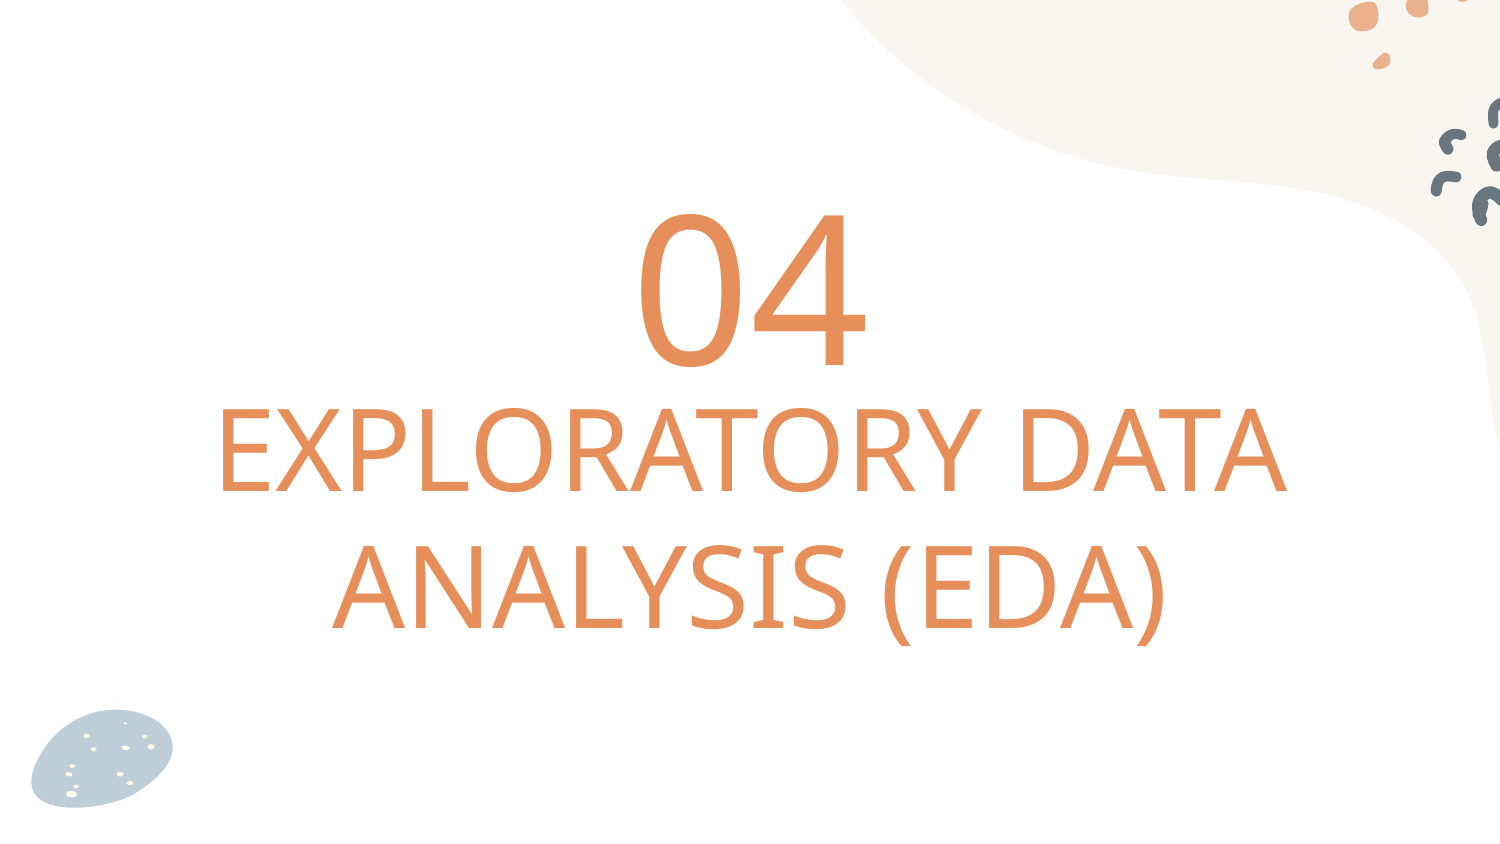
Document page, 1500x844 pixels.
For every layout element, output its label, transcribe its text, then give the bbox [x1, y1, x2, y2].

title 04 [314, 178, 1186, 386]
title EXPLORATORY DATA ANALYSIS (EDA) [185, 445, 1315, 584]
